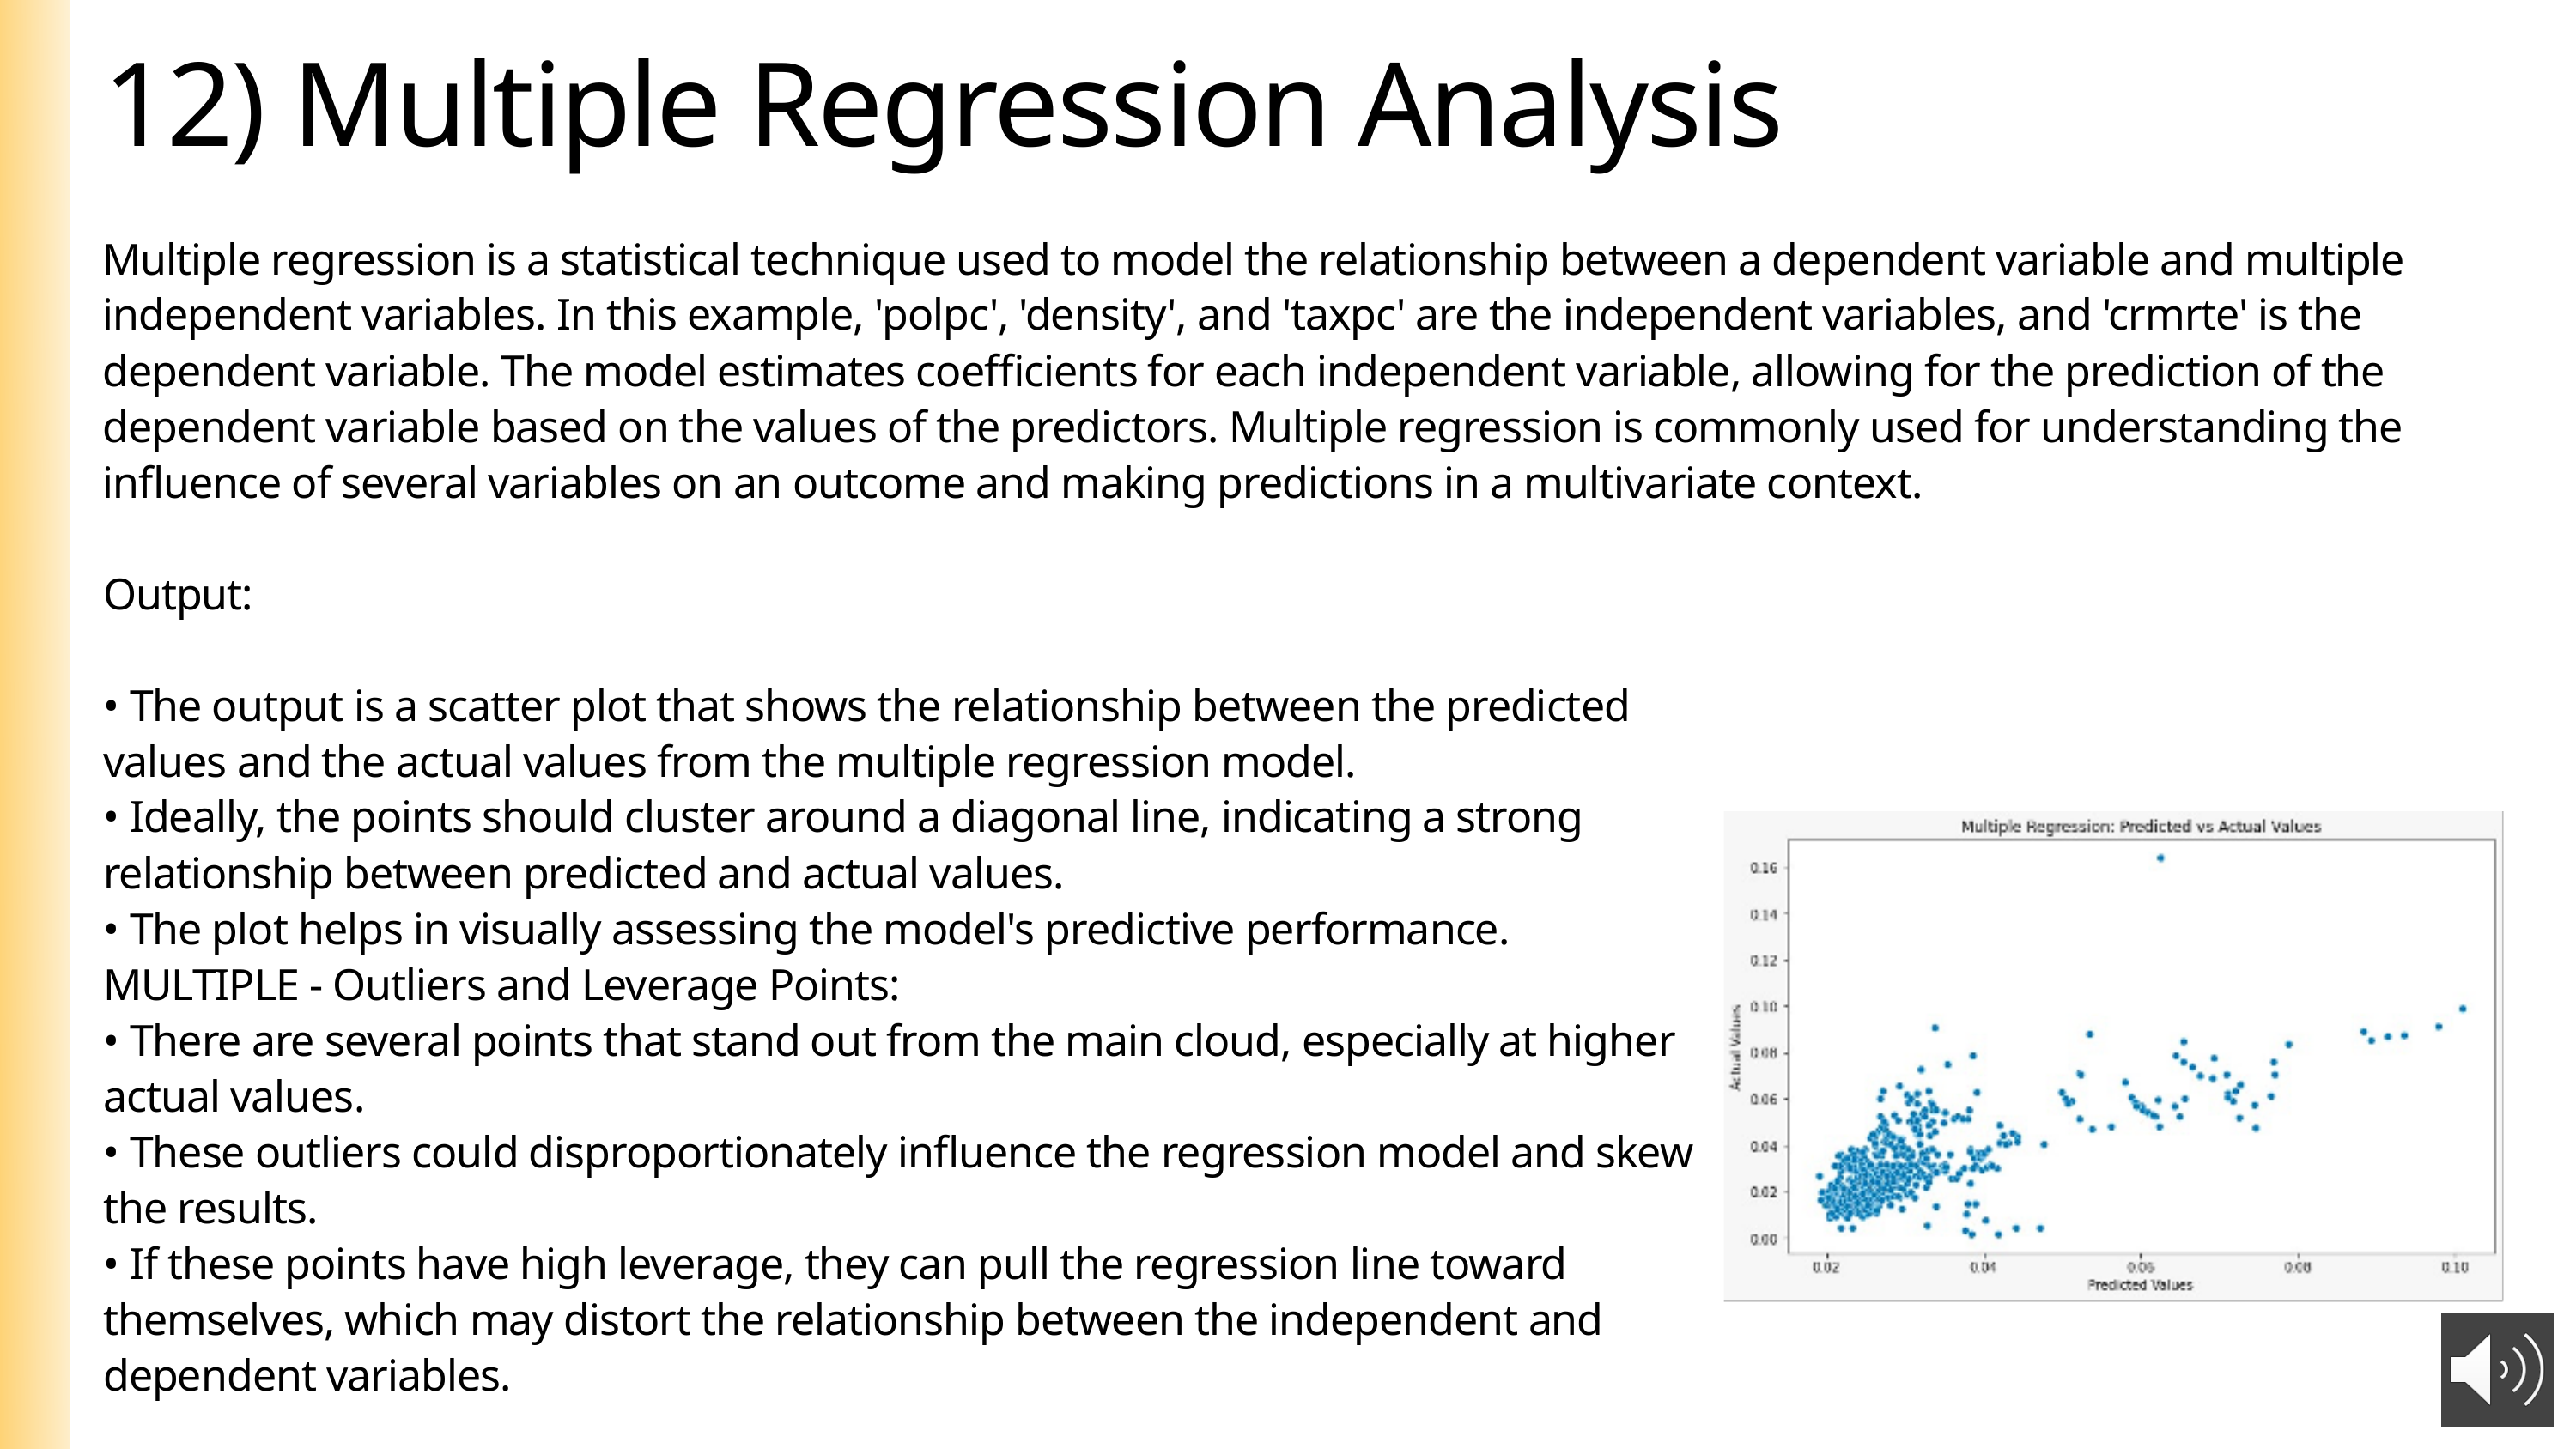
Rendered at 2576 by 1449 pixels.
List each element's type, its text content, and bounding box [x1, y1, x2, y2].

text_box 12) Multiple Regression Analysis [103, 18, 2432, 170]
text_box Multiple regression is a statistical technique used to model the relationship between a dependent variable and multiple independent variables. In this example, 'polpc', 'density', and 'taxpc' are the independent variables, and 'crmrte' is the dependent variable. The model estimates coefficients for each independent variable, allowing for the prediction of the dependent variable based on the values of the predictors. Multiple regression is commonly used for understanding the influence of several variables on an outcome and making predictions in a multivariate context. [102, 227, 2474, 507]
text_box [0, 0, 70, 1449]
text_box [1723, 811, 2506, 1304]
picture [2439, 1312, 2555, 1428]
text_box Output: • The output is a scatter plot that shows the relationship between the predicted values and the actual values from the multiple regression model. • Ideally, the points should cluster around a diagonal line, indicating a strong relationship between predicted and actual values. • The plot helps in visually assessing the model's predictive performance. MULTIPLE - Outliers and Leverage Points: • There are several points that stand out from the main cloud, especially at higher actual values. • These outliers could disproportionately influence the regression model and skew the results. • If these points have high leverage, they can pull the regression line toward themselves, which may distort the relationship between the independent and dependent variables. [103, 561, 1698, 1400]
